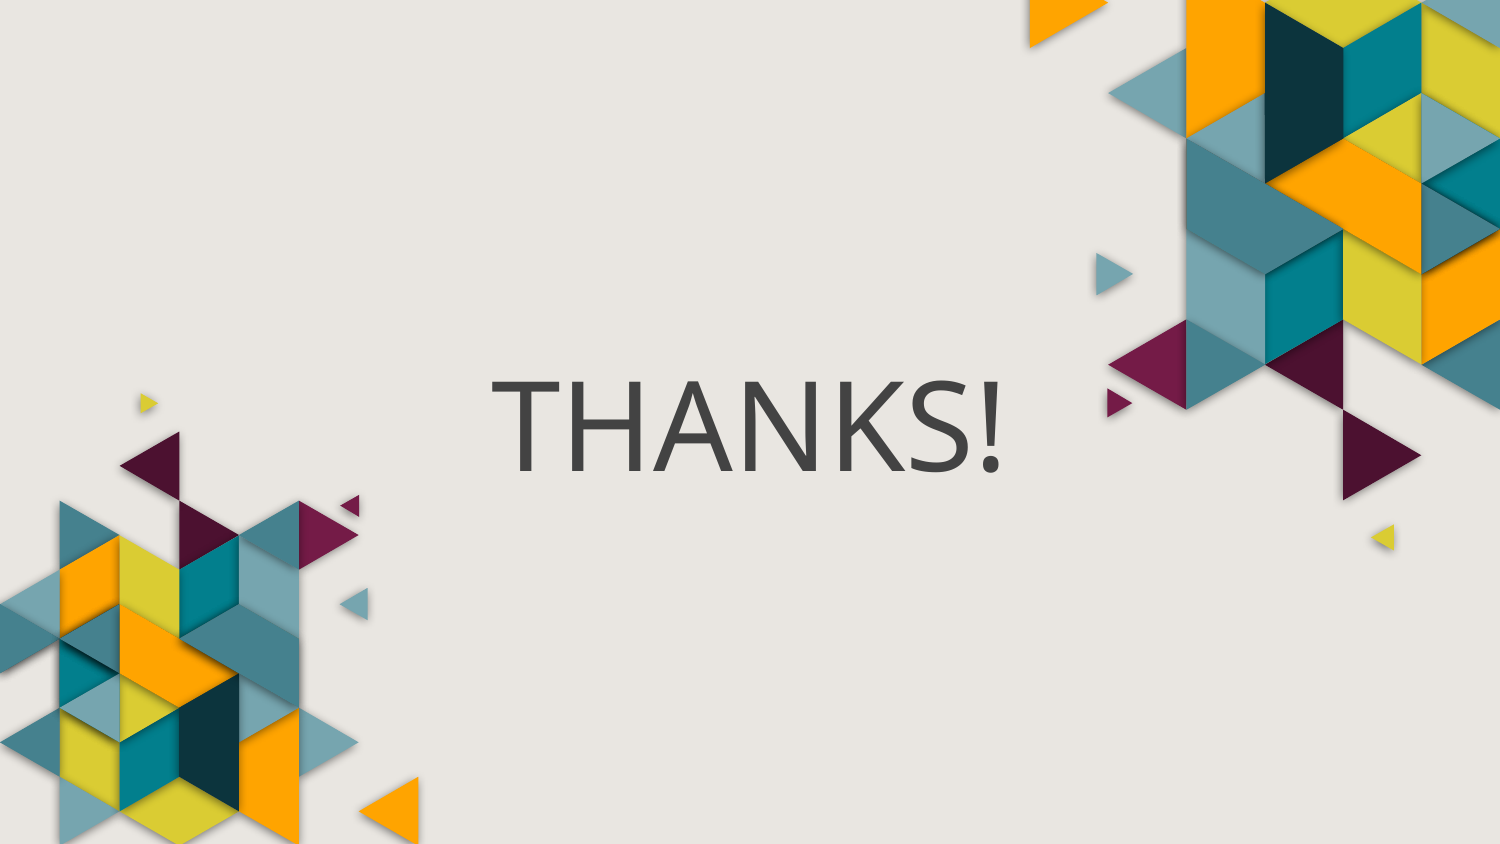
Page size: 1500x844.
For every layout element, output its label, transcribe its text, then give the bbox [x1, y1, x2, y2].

title THANKS! [294, 253, 1206, 591]
